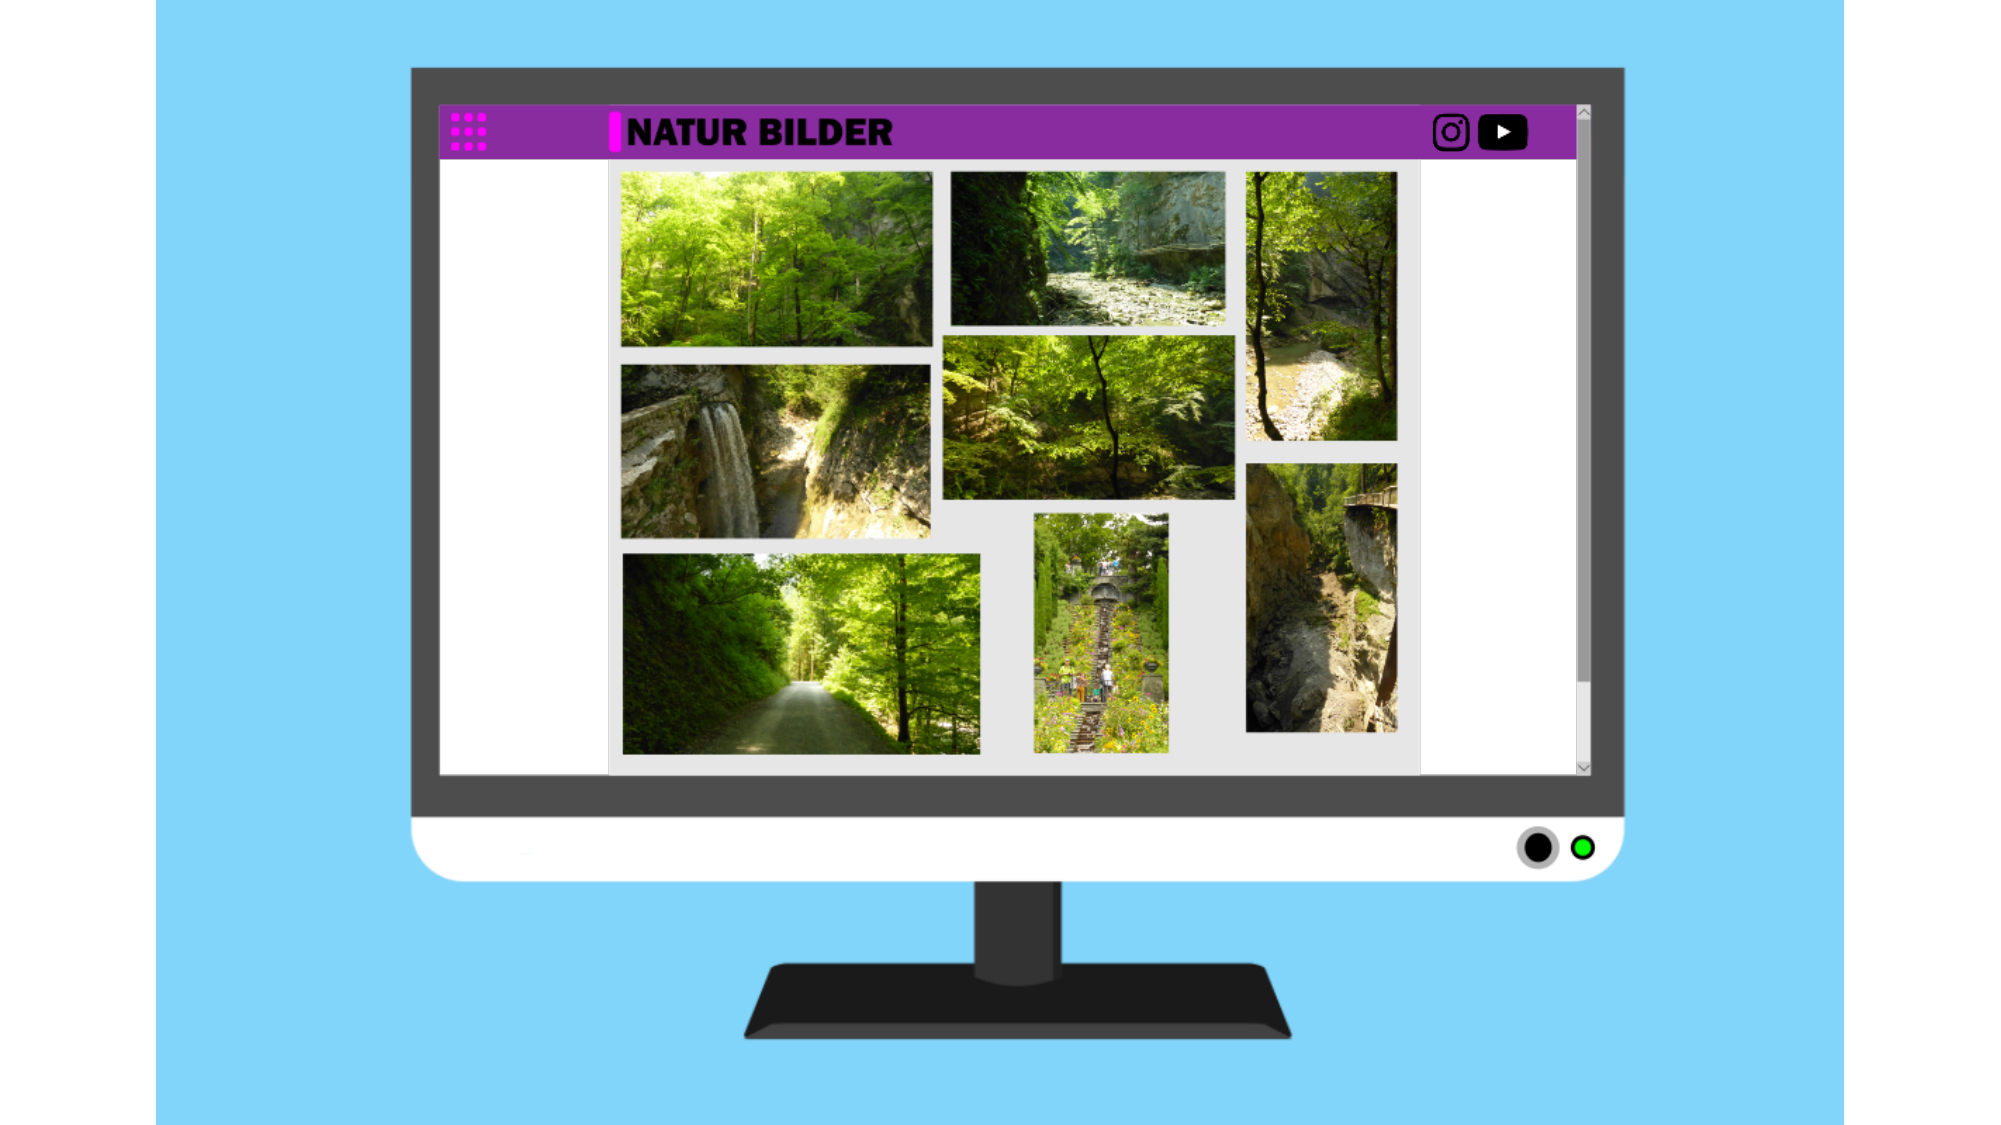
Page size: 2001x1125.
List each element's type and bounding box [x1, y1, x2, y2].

picture [156, 0, 1844, 1125]
